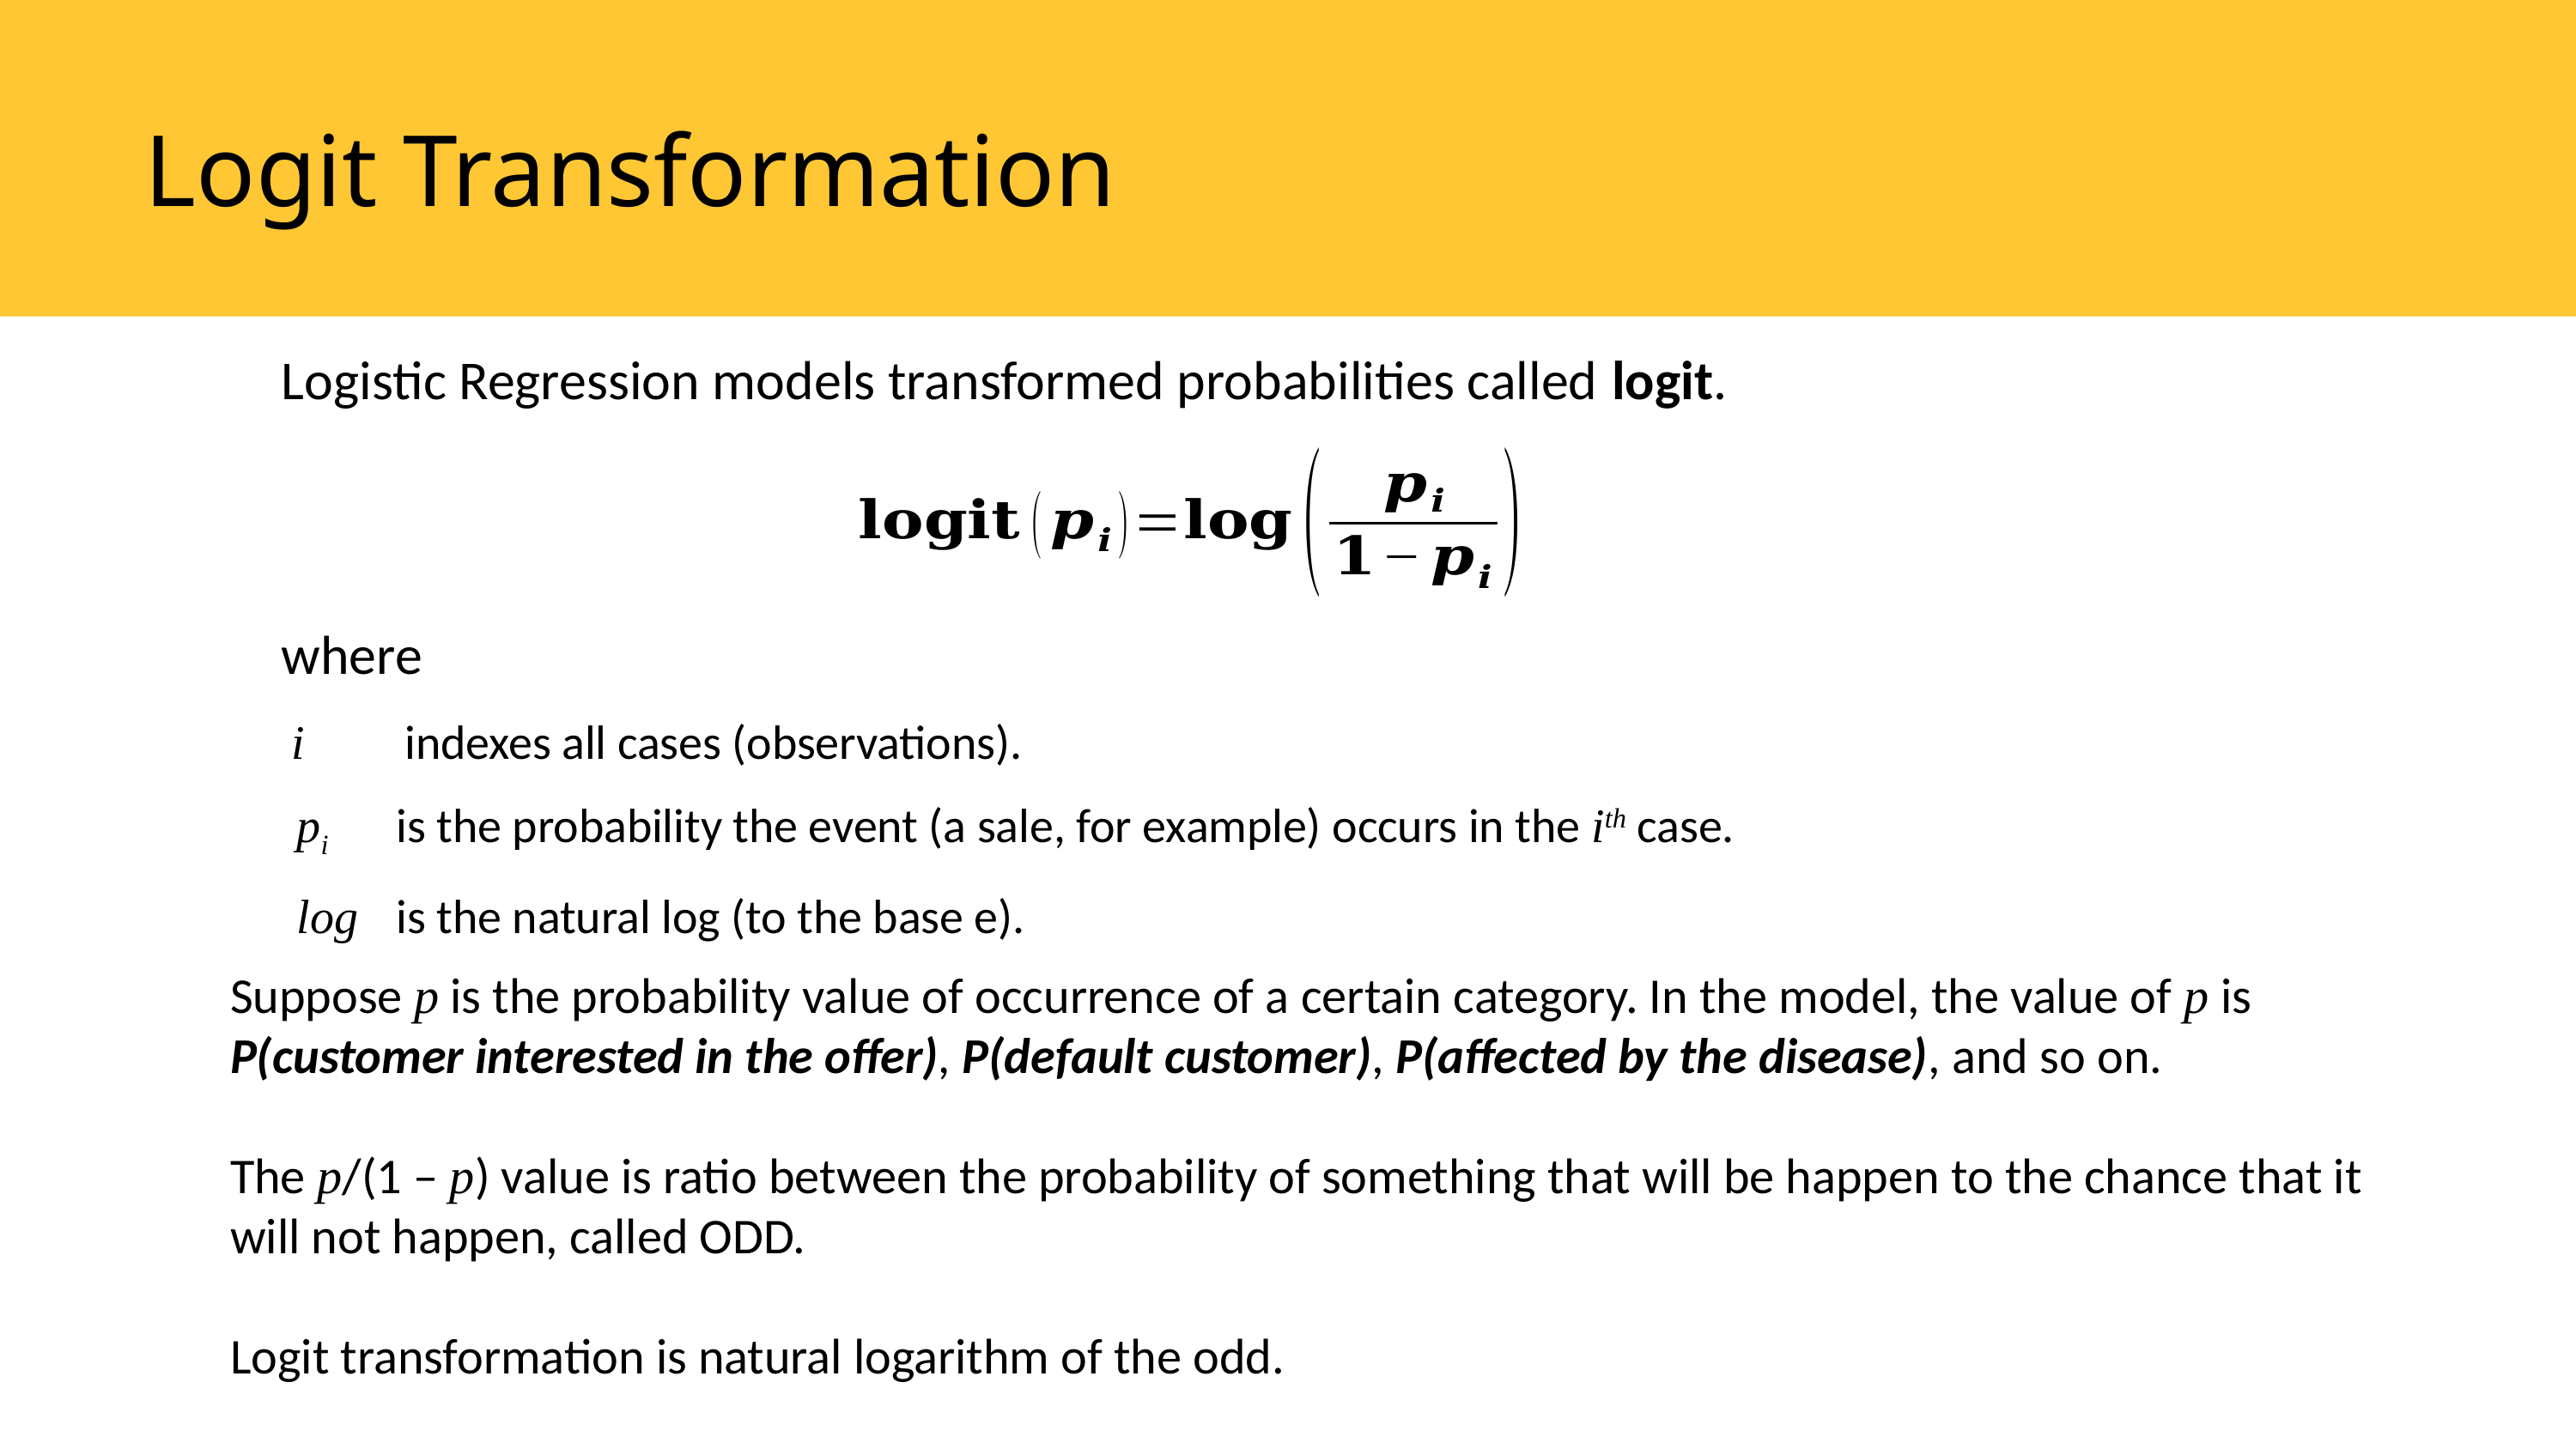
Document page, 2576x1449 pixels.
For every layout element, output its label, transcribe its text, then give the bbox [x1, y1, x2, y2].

text_box Suppose p is the probability value of occurrence of a certain category. In the model, the value of p is P(customer interested in the offer), P(default customer), P(affected by the disease), and so on. The p/(1 – p) value is ratio between the probability of something that will be happen to the chance that it will not happen, called ODD. Logit transformation is natural logarithm of the odd. [217, 957, 2437, 1391]
text_box [0, 0, 2576, 317]
text_box Logit Transformation [144, 118, 2110, 227]
text_box Logistic Regression models transformed probabilities called logit. where i indexes all cases (observations). pi is the probability the event (a sale, for example) occurs in the ith case. log is the natural log (to the base e). [268, 337, 2415, 951]
